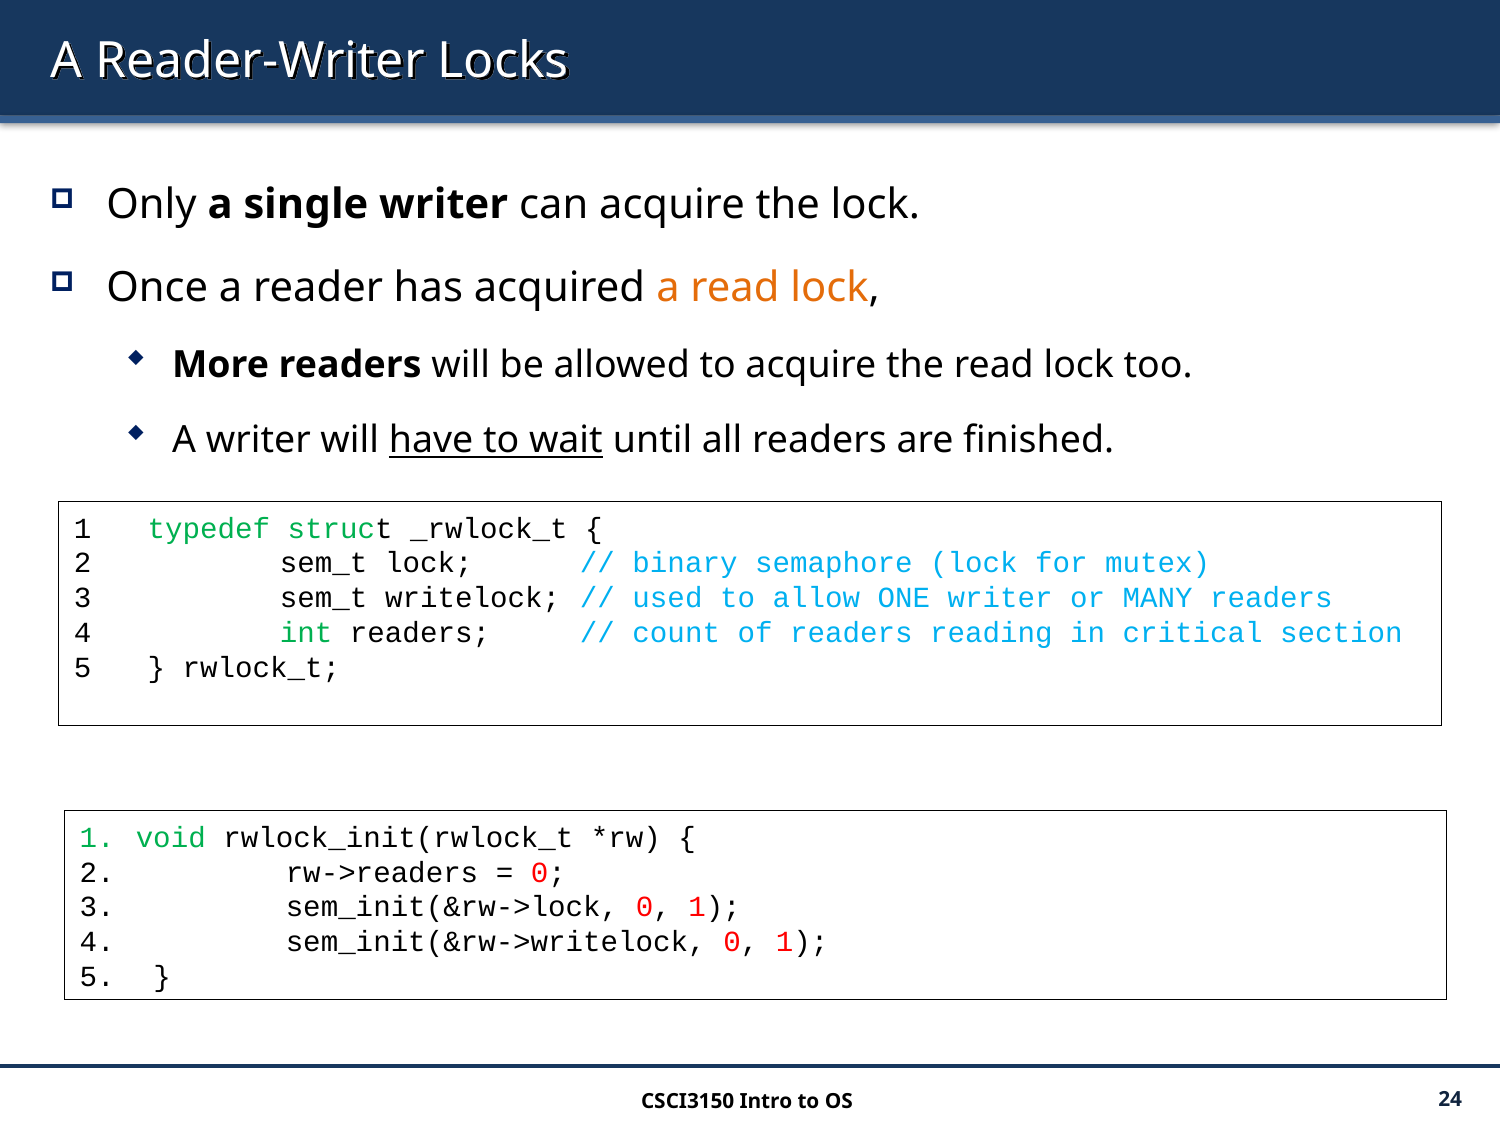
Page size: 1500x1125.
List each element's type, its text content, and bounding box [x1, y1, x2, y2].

slide_number 24 [1306, 1081, 1483, 1118]
text_box void rwlock_init(rwlock_t *rw) { rw->readers = 0; sem_init(&rw->lock, 0, 1); sem_init(&rw->writelock, 0, 1); } [64, 810, 1447, 1000]
title A Reader-Writer Locks [34, 8, 1477, 106]
footer CSCI3150 Intro to OS [497, 1079, 997, 1117]
list Only a single writer can acquire the lock. Once a reader has acquired a read lock, More readers will be allowed to acquire the read lock too. A writer will have to wait until all readers are finished. [34, 144, 1477, 1048]
text_box typedef struct _rwlock_t { sem_t lock; // binary semaphore (lock for mutex) sem_t writelock; // used to allow ONE writer or MANY readers int readers; // count of readers reading in critical section } rwlock_t; [58, 501, 1442, 726]
